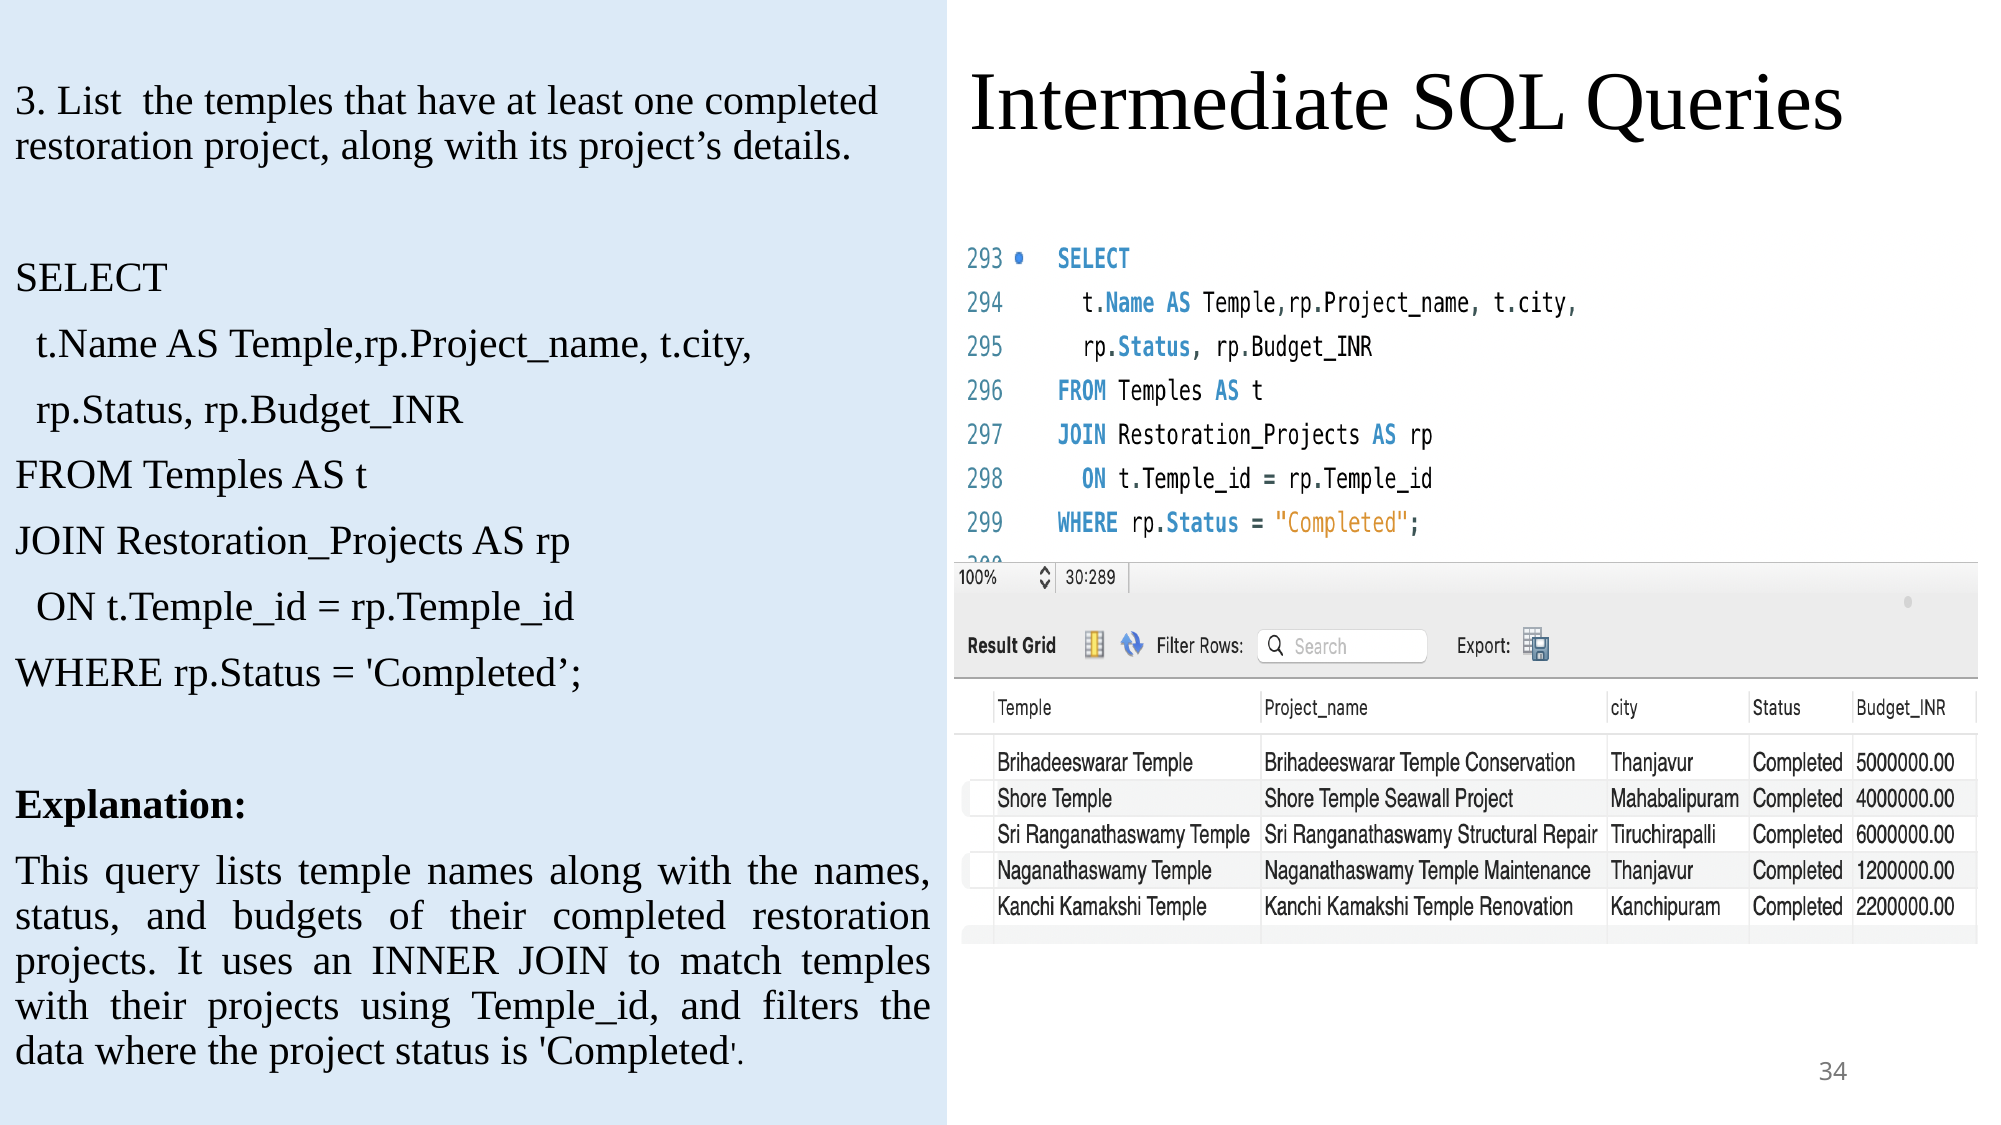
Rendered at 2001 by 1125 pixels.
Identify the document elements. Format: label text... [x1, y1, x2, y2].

title Intermediate SQL Queries [954, 4, 1871, 201]
text_box 3. List the temples that have at least one completed restoration project, along with its project’s details. SELECT t.Name AS Temple,rp.Project_name, t.city, rp.Status, rp.Budget_INR FROM Temples AS t JOIN Restoration_Projects AS rp ON t.Temple_id = rp.Temple_id WHERE rp.Status = 'Completed’; Explanation: This query lists temple names along with the names, status, and budgets of their completed restoration projects. It uses an INNER JOIN to match temples with their projects using Temple_id, and filters the data where the project status is 'Completed'. [0, 0, 947, 1125]
slide_number 34 [1412, 1042, 1863, 1103]
picture [954, 229, 1979, 945]
